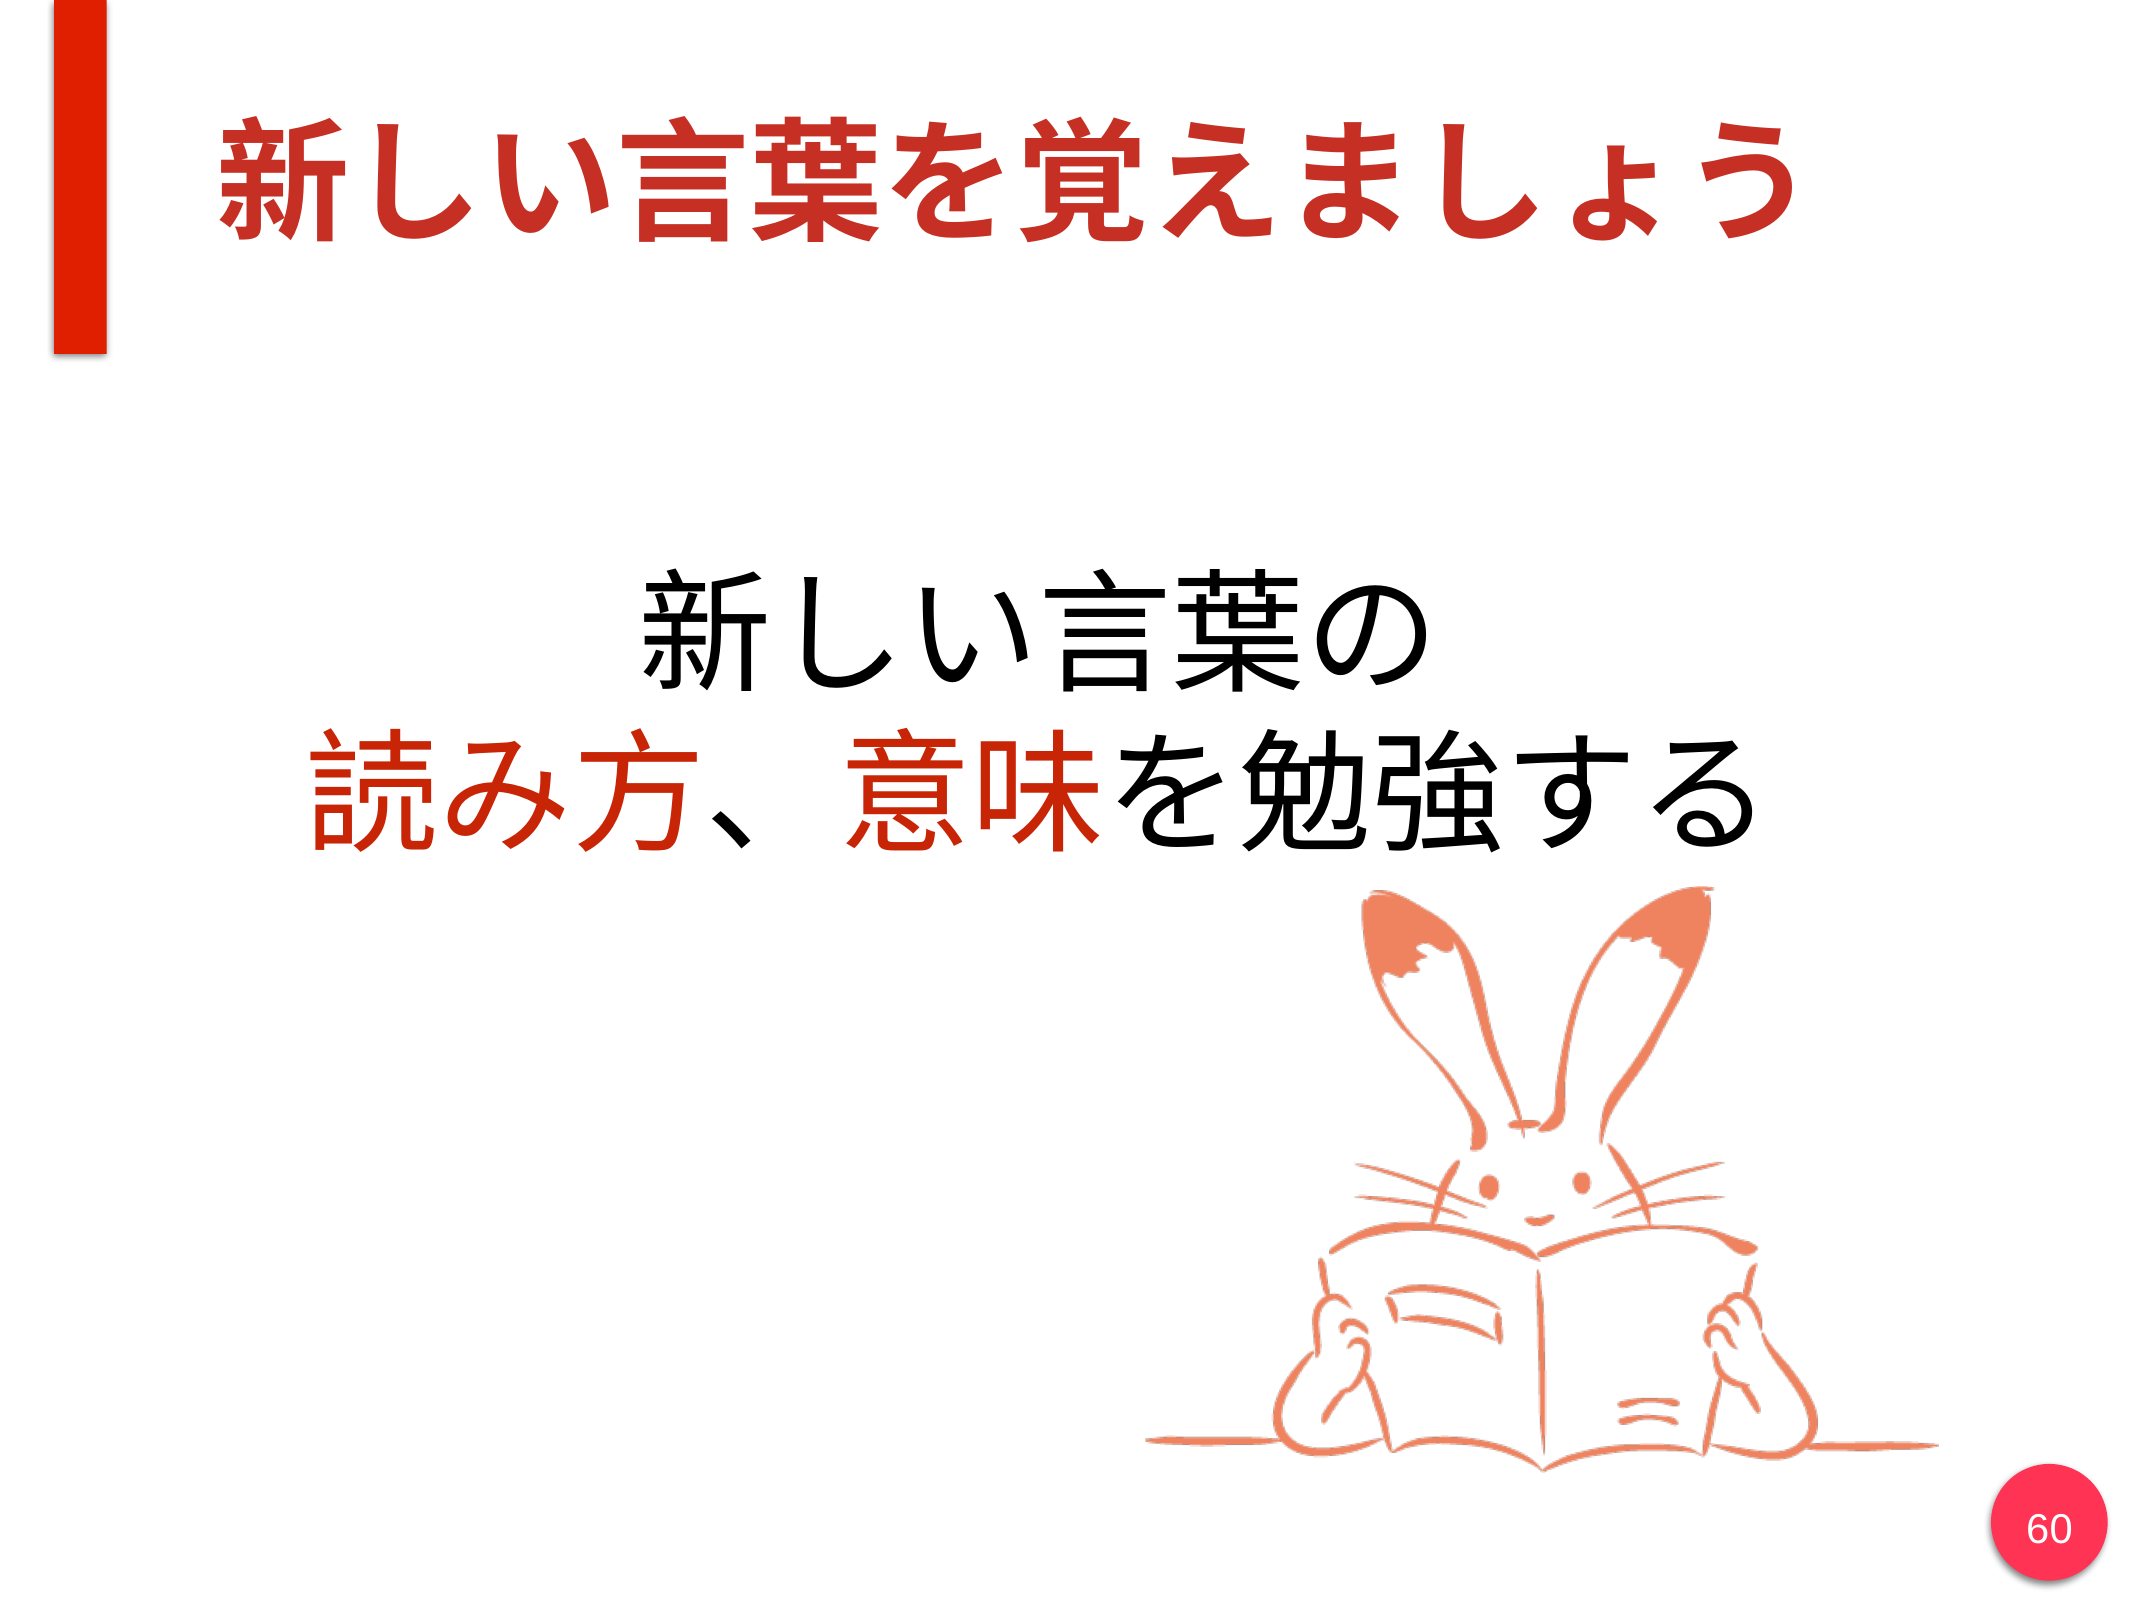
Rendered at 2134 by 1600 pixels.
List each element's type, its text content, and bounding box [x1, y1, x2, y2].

picture [1145, 886, 1940, 1473]
title 新しい言葉を覚えましょう [208, 18, 2030, 336]
slide_number 60 [2012, 1493, 2087, 1600]
text_box 新しい言葉の 読み方、意味を勉強する [227, 452, 1851, 965]
